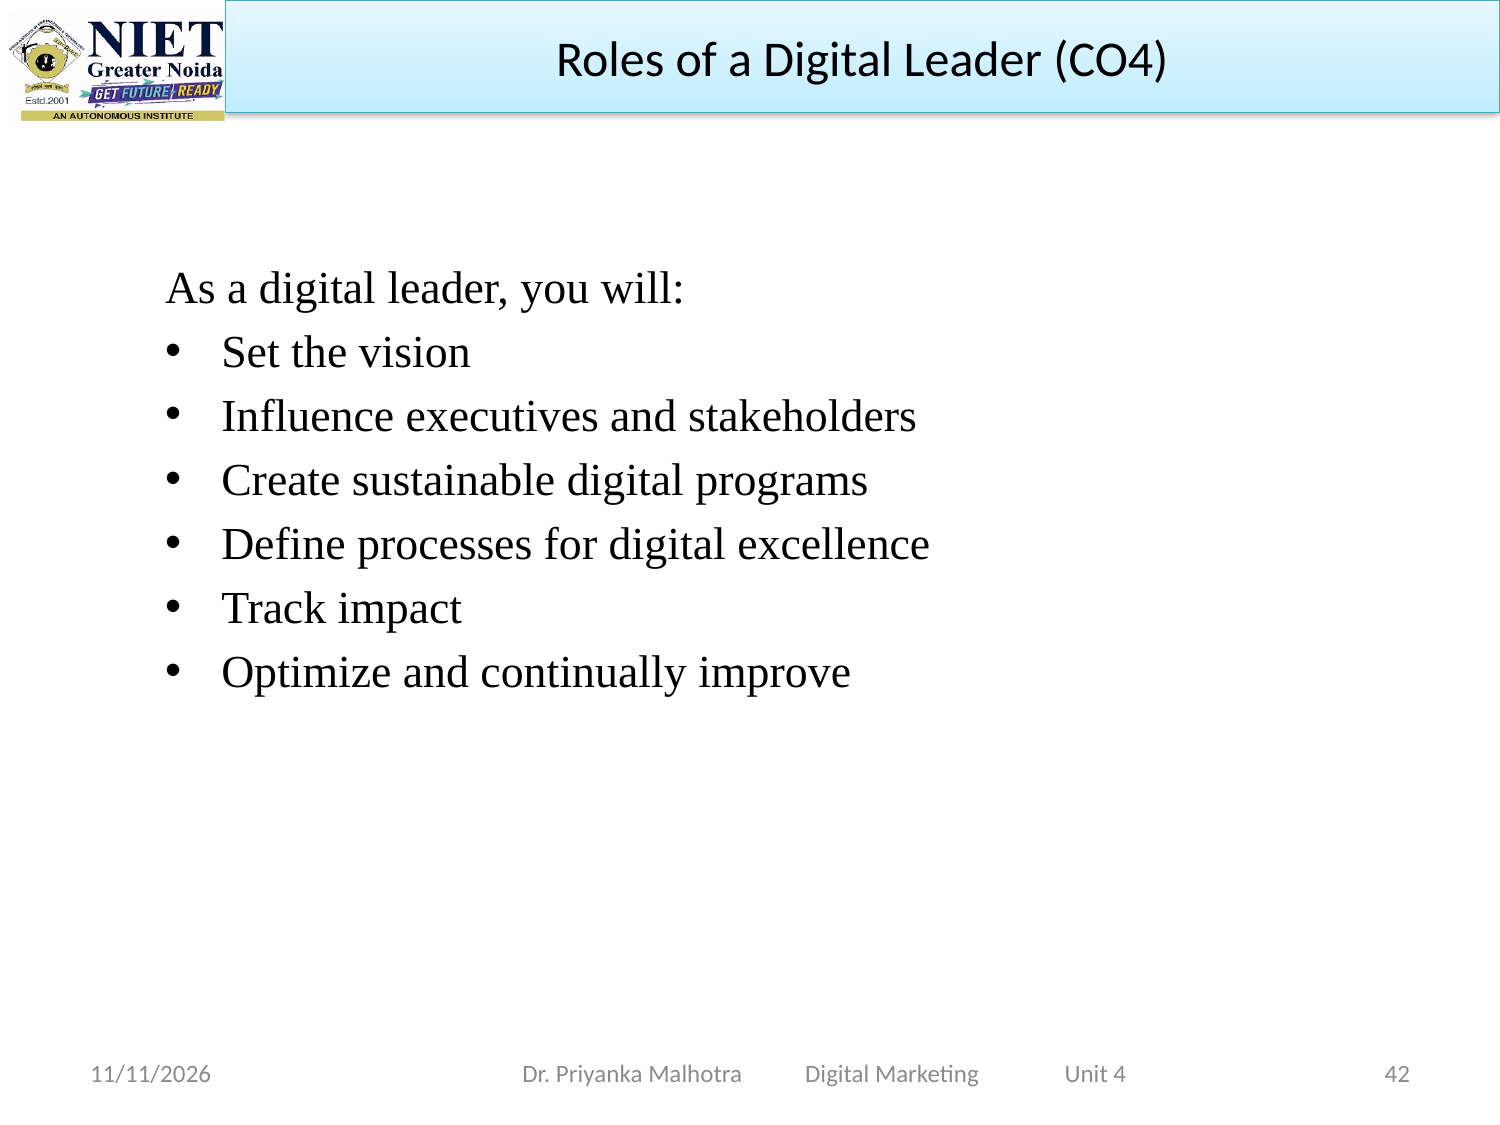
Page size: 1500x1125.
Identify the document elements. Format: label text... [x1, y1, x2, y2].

text_box Roles of a Digital Leader (CO4) [238, 0, 1500, 113]
slide_number 28-May-24 [75, 1042, 412, 1103]
footer Dr. Priyanka Malhotra Digital Marketing Unit 4 [412, 1042, 1074, 1103]
slide_number 42 [1074, 1042, 1425, 1103]
list As a digital leader, you will: Set the vision Influence executives and stakeholders Create sustainable digital programs Define processes for digital excellence Track impact Optimize and continually improve [150, 249, 1463, 1005]
picture [0, 0, 238, 151]
